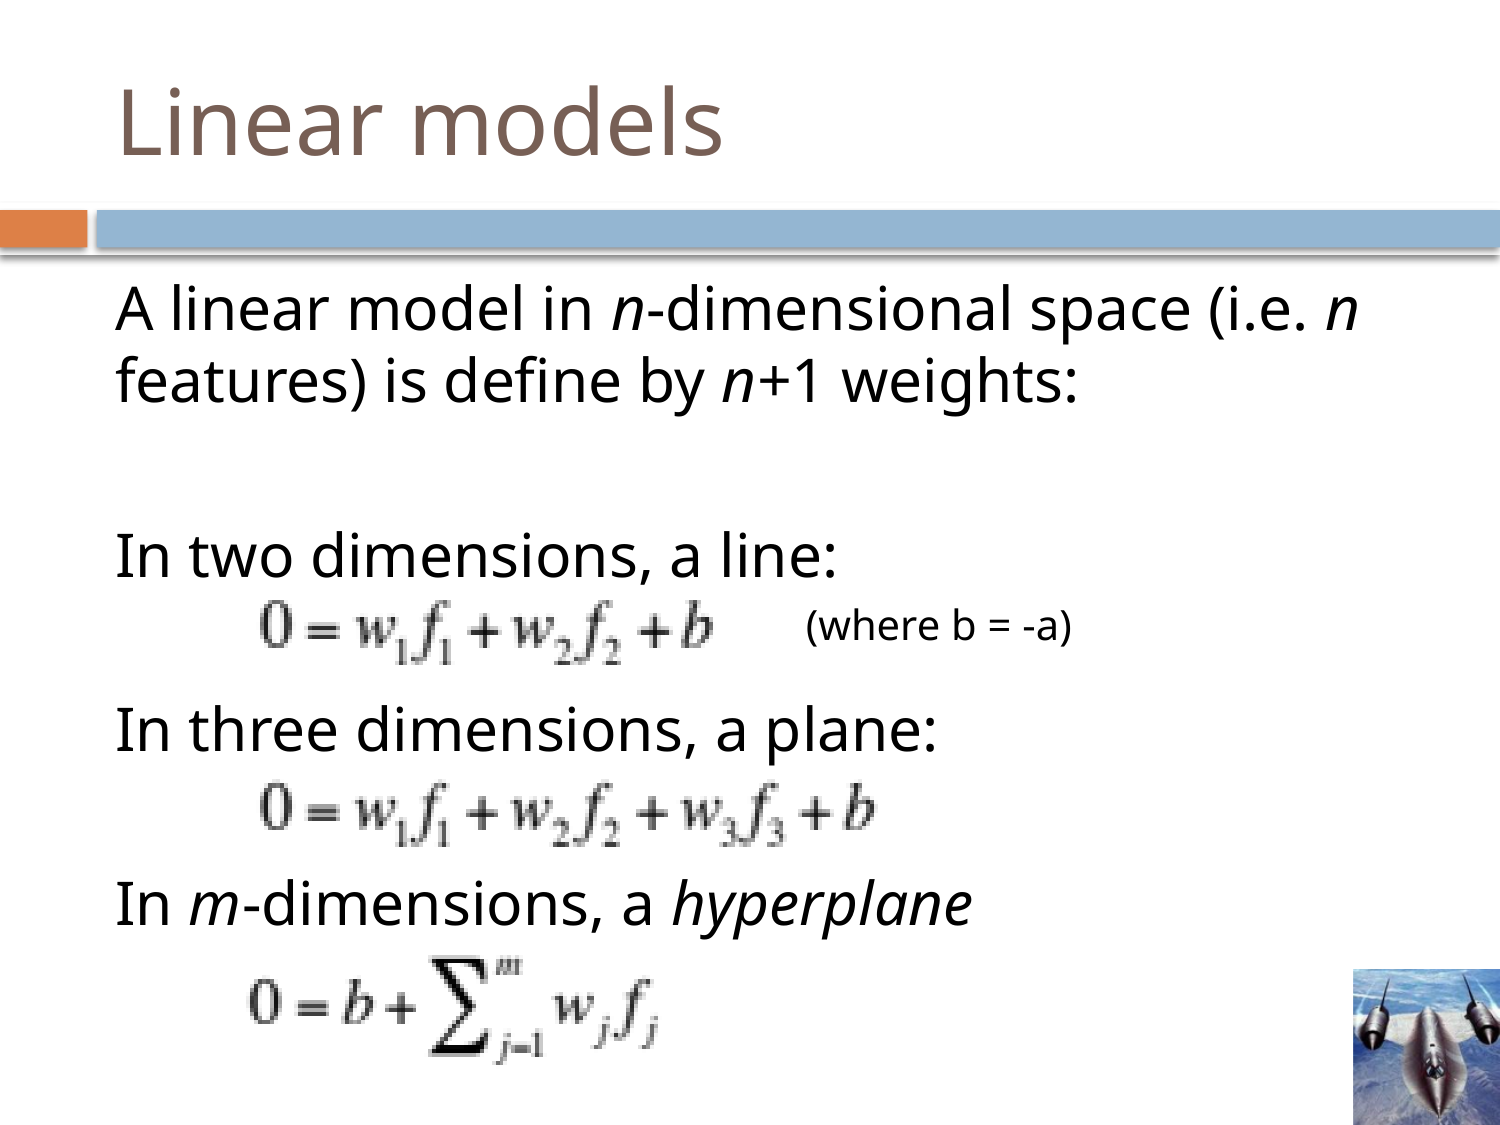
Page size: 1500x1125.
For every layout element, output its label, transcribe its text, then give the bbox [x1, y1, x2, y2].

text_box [243, 934, 671, 1071]
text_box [253, 587, 717, 671]
picture [1352, 969, 1500, 1125]
title Linear models [100, 37, 1438, 200]
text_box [253, 767, 879, 856]
text_box (where b = -a) [791, 591, 1087, 656]
list A linear model in n-dimensional space (i.e. n features) is define by n+1 weights: In two dimensions, a line: In three dimensions, a plane: In m-dimensions, a hyperplane [100, 262, 1438, 1000]
